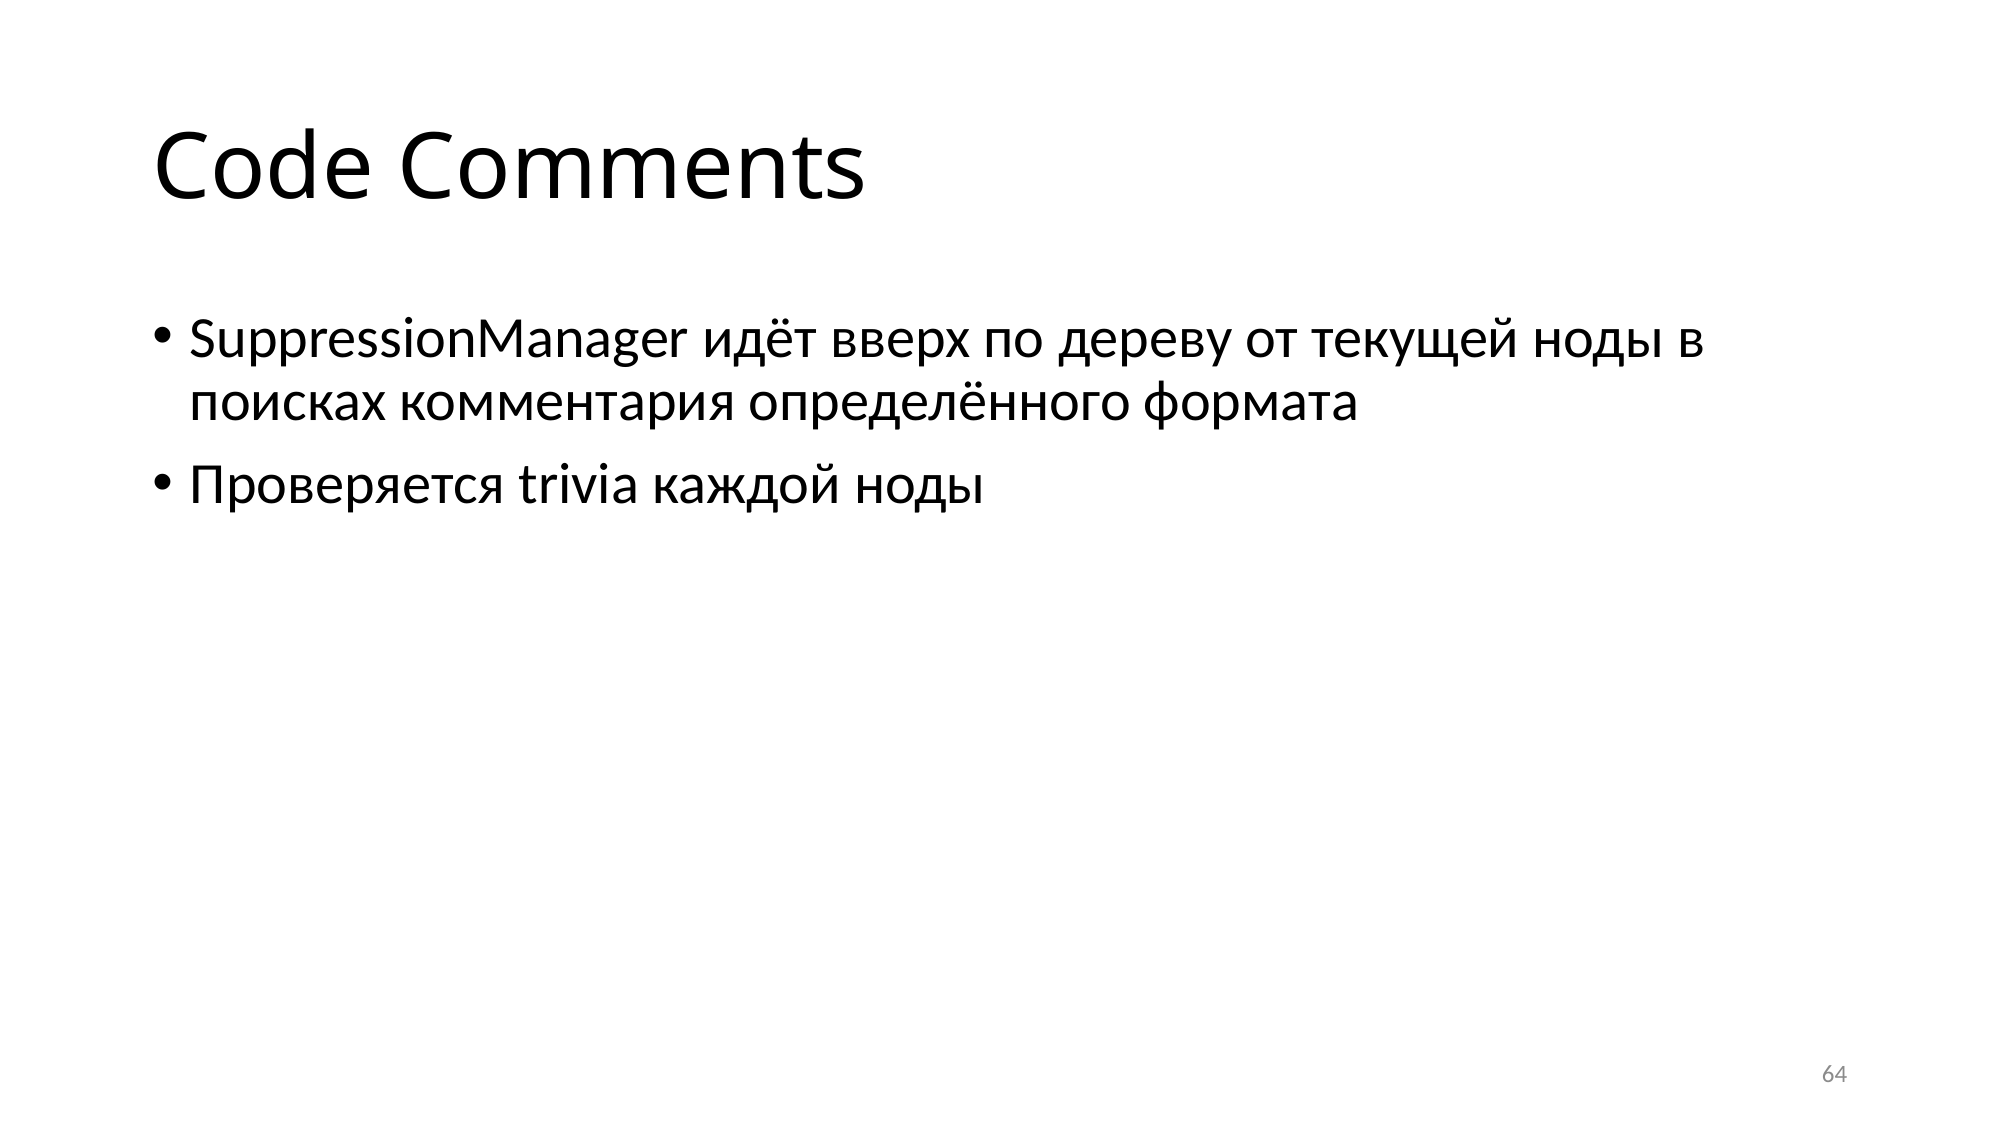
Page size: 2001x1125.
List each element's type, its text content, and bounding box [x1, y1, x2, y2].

slide_number 64 [1412, 1042, 1863, 1103]
title Code Comments [137, 59, 1863, 278]
list SuppressionManager идёт вверх по дереву от текущей ноды в поисках комментария определённого формата Проверяется trivia каждой ноды [137, 299, 1863, 1014]
